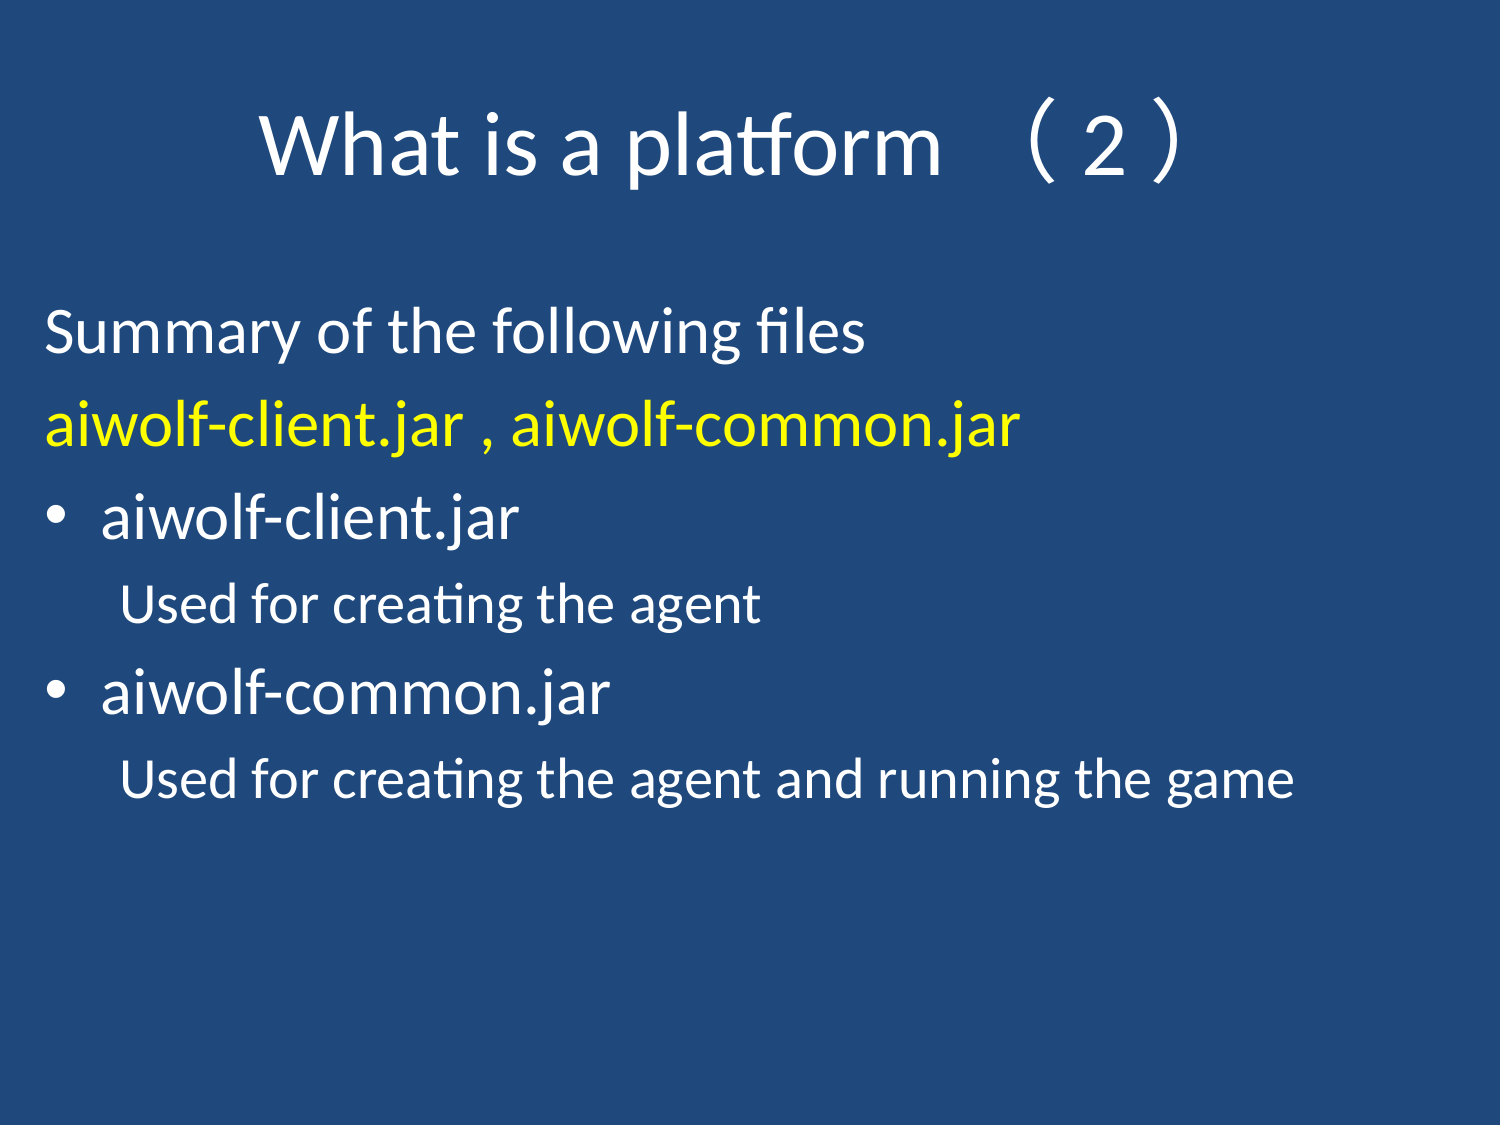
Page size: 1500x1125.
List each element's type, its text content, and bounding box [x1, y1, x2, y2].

title What is a platform（2） [75, 45, 1425, 233]
list Summary of the following files aiwolf-client.jar , aiwolf-common.jar aiwolf-client.jar Used for creating the agent aiwolf-common.jar Used for creating the agent and running the game [29, 278, 1372, 1022]
